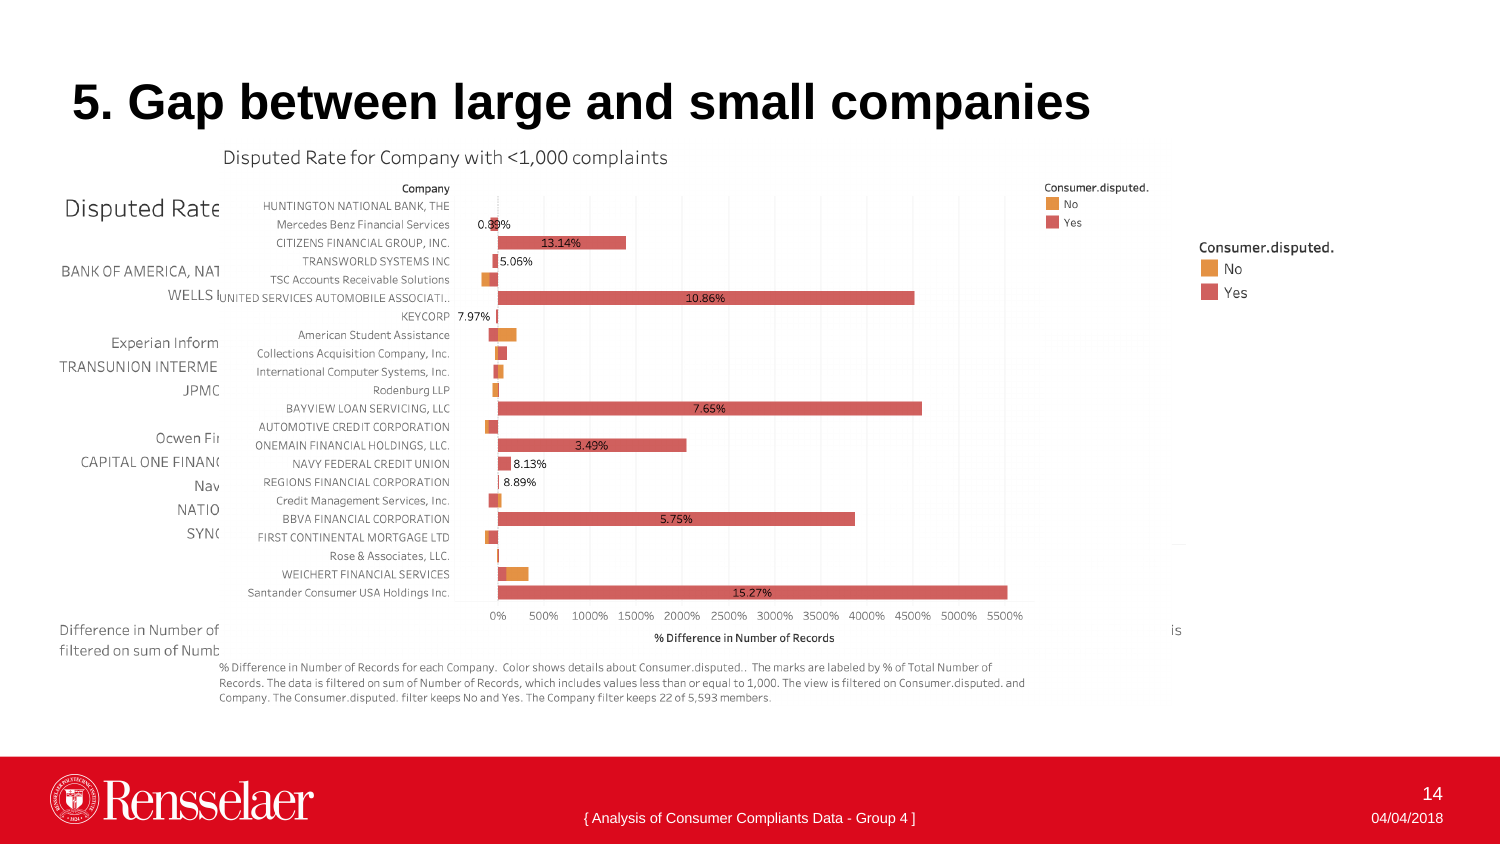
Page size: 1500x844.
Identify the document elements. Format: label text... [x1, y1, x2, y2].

title 55. Gap between large and small companies [29, 61, 1394, 151]
picture [58, 138, 1364, 706]
picture [50, 774, 314, 824]
